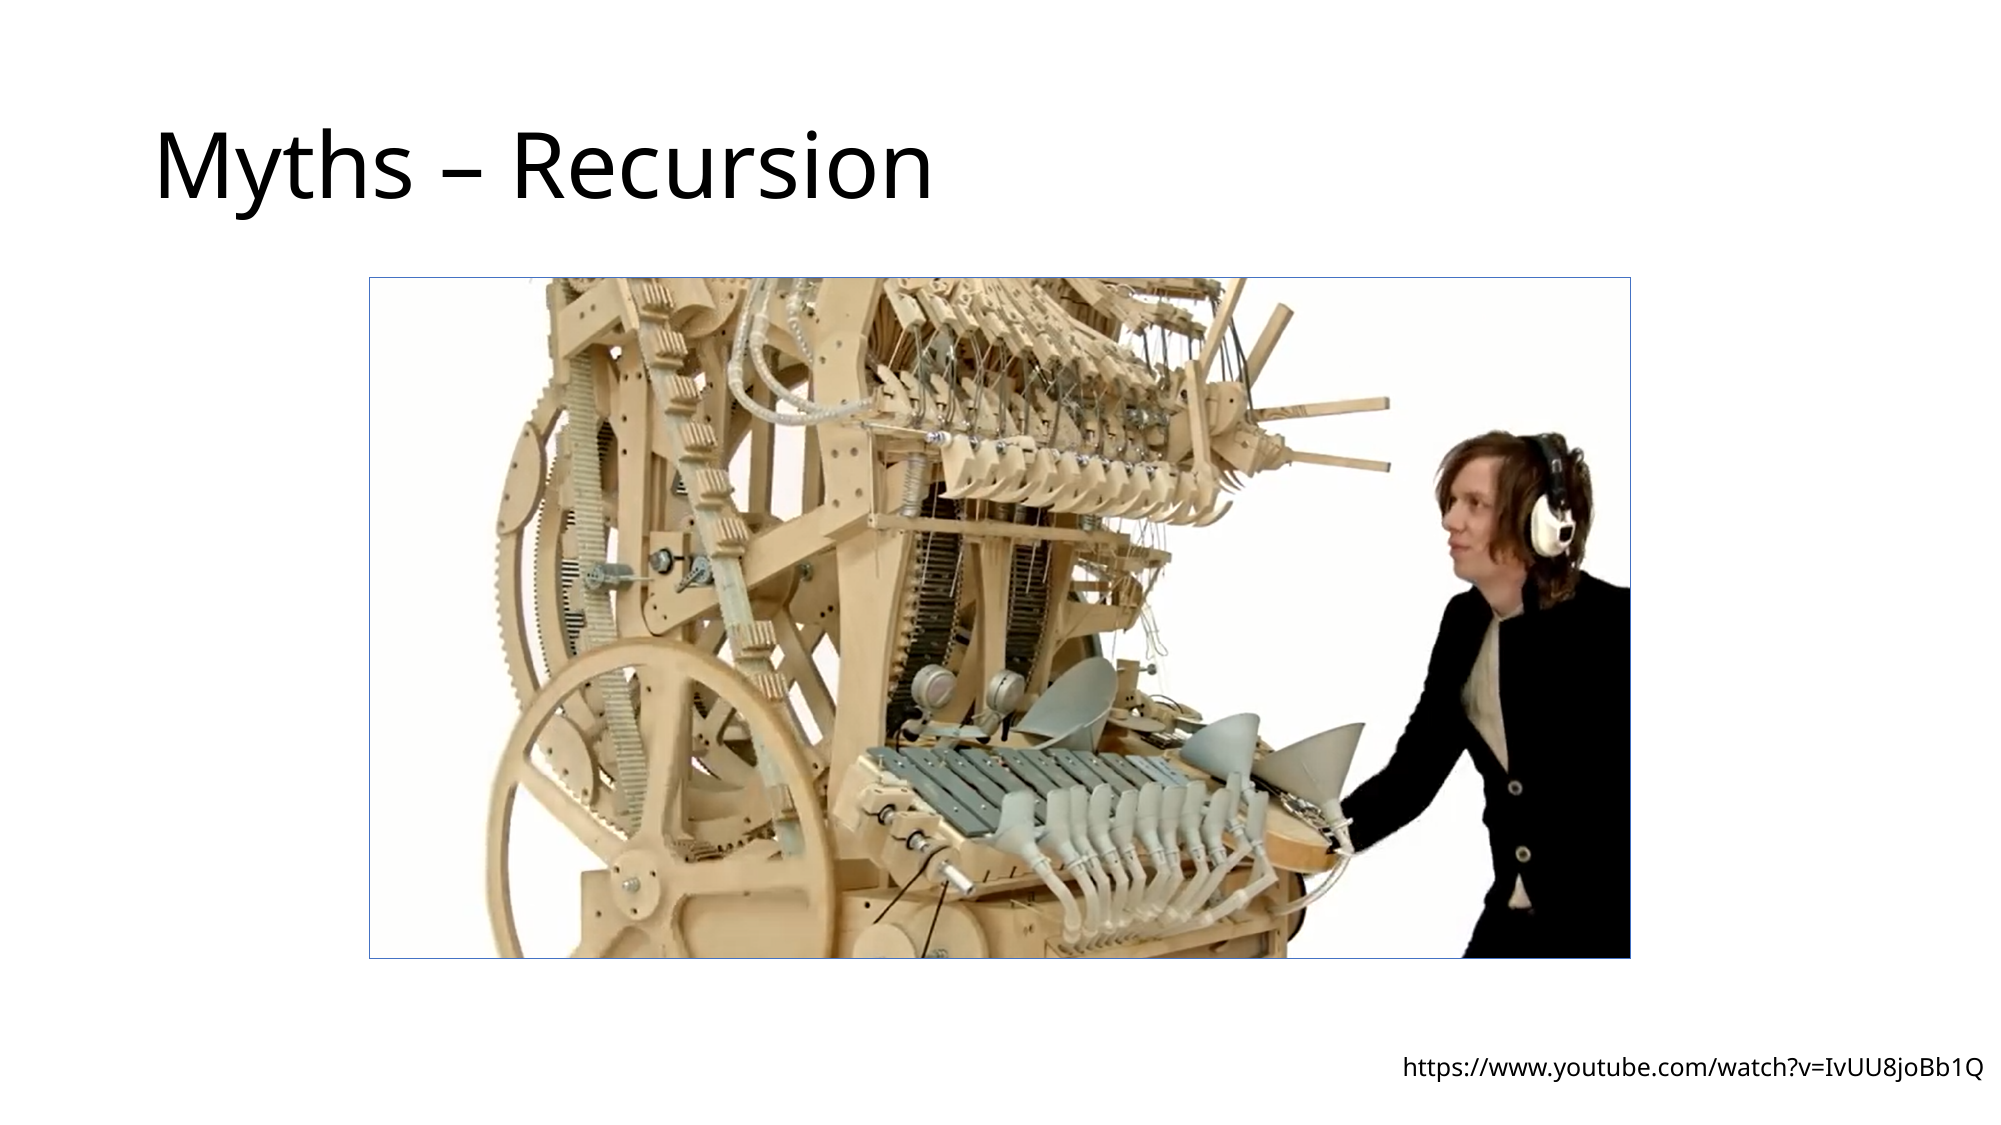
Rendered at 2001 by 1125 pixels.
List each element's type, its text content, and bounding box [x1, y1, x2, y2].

picture [369, 277, 1631, 959]
text_box https://www.youtube.com/watch?v=IvUU8joBb1Q [0, 1029, 2000, 1104]
title Myths – Recursion [137, 59, 1863, 278]
